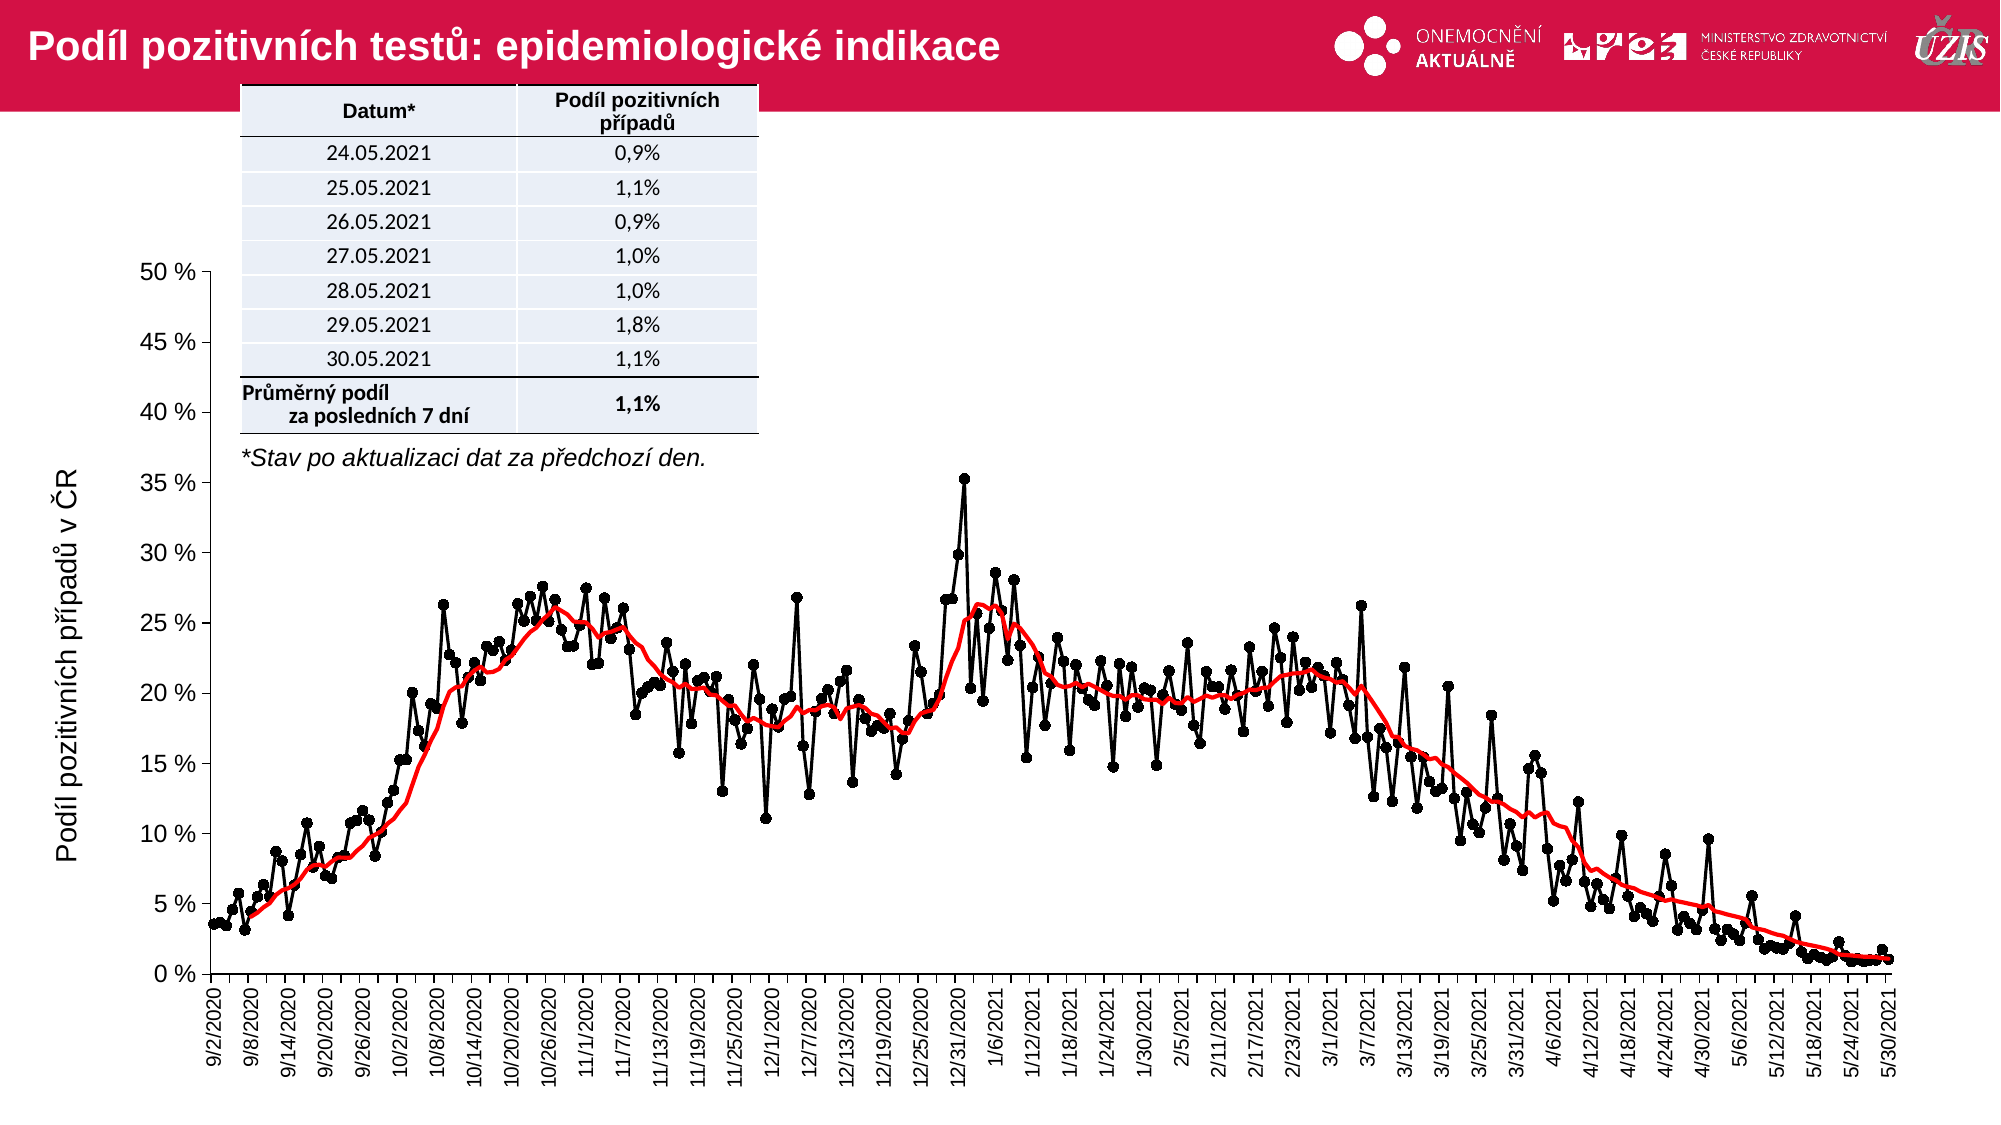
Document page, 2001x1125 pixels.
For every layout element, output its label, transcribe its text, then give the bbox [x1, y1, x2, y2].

picture [1334, 16, 1542, 76]
chart [110, 239, 1917, 1107]
table_cell 26.05.2021 [242, 207, 516, 239]
picture [1915, 15, 1989, 66]
table_cell 25.05.2021 [242, 173, 516, 205]
table_header Podíl pozitivních případů [518, 86, 757, 136]
table_cell 24.05.2021 [242, 137, 516, 171]
table_cell 0,9% [518, 137, 757, 171]
table_cell 1,1% [518, 173, 757, 205]
text_box Podíl pozitivních případů v ČR [39, 440, 90, 892]
picture [1563, 31, 1888, 60]
title Podíl pozitivních testů: epidemiologické indikace [12, 0, 1326, 95]
table_header Datum* [242, 86, 516, 136]
table_cell 0,9% [518, 207, 757, 239]
